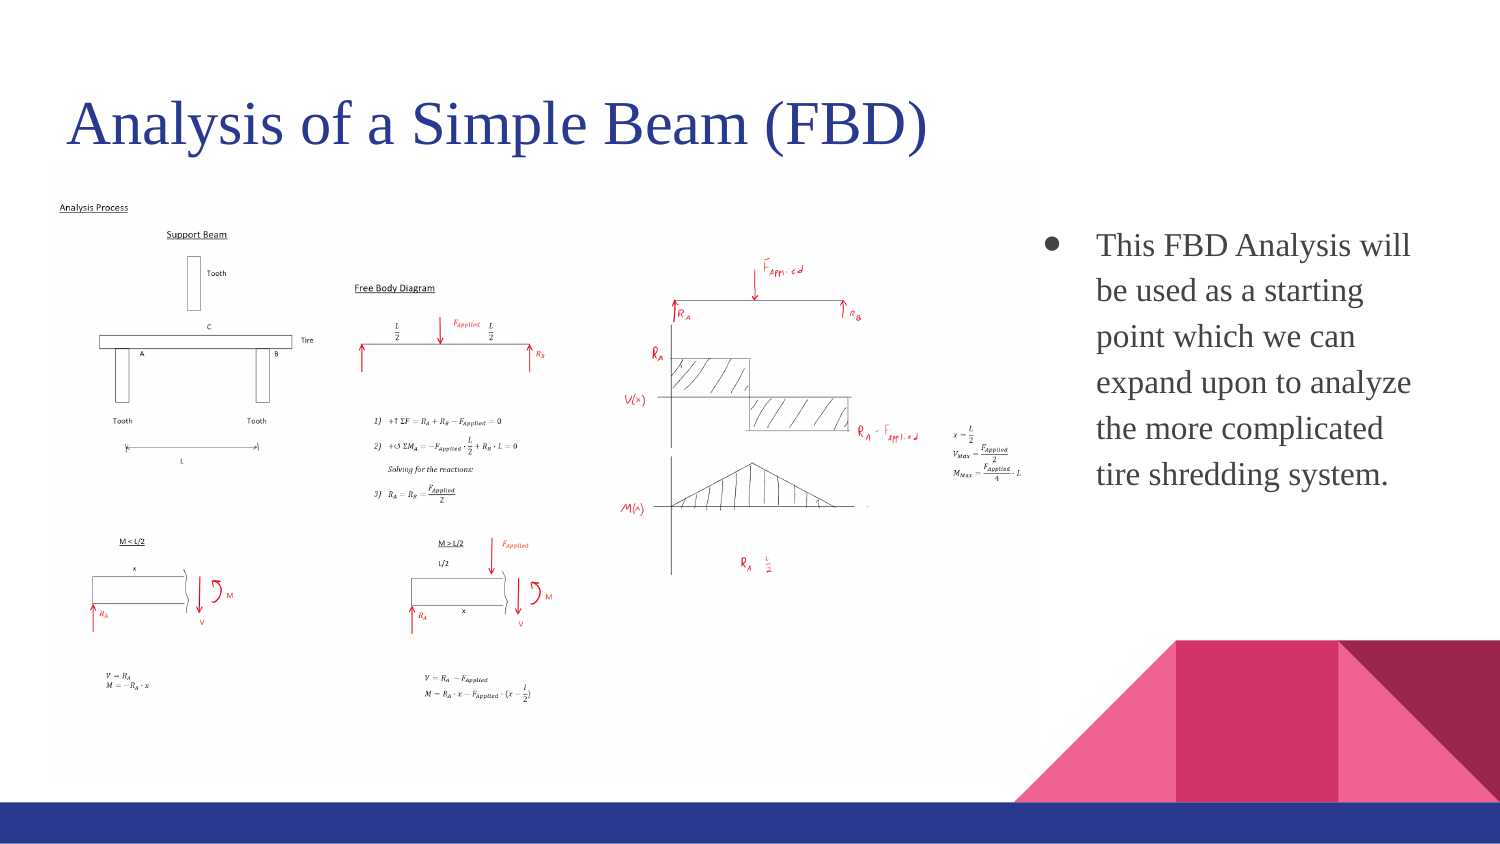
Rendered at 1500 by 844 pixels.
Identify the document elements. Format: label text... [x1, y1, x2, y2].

title Analysis of a Simple Beam (FBD) [51, 67, 1449, 167]
list This FBD Analysis will be used as a starting point which we can expand upon to analyze the more complicated tire shredding system. [1041, 201, 1449, 622]
picture [50, 164, 1037, 777]
